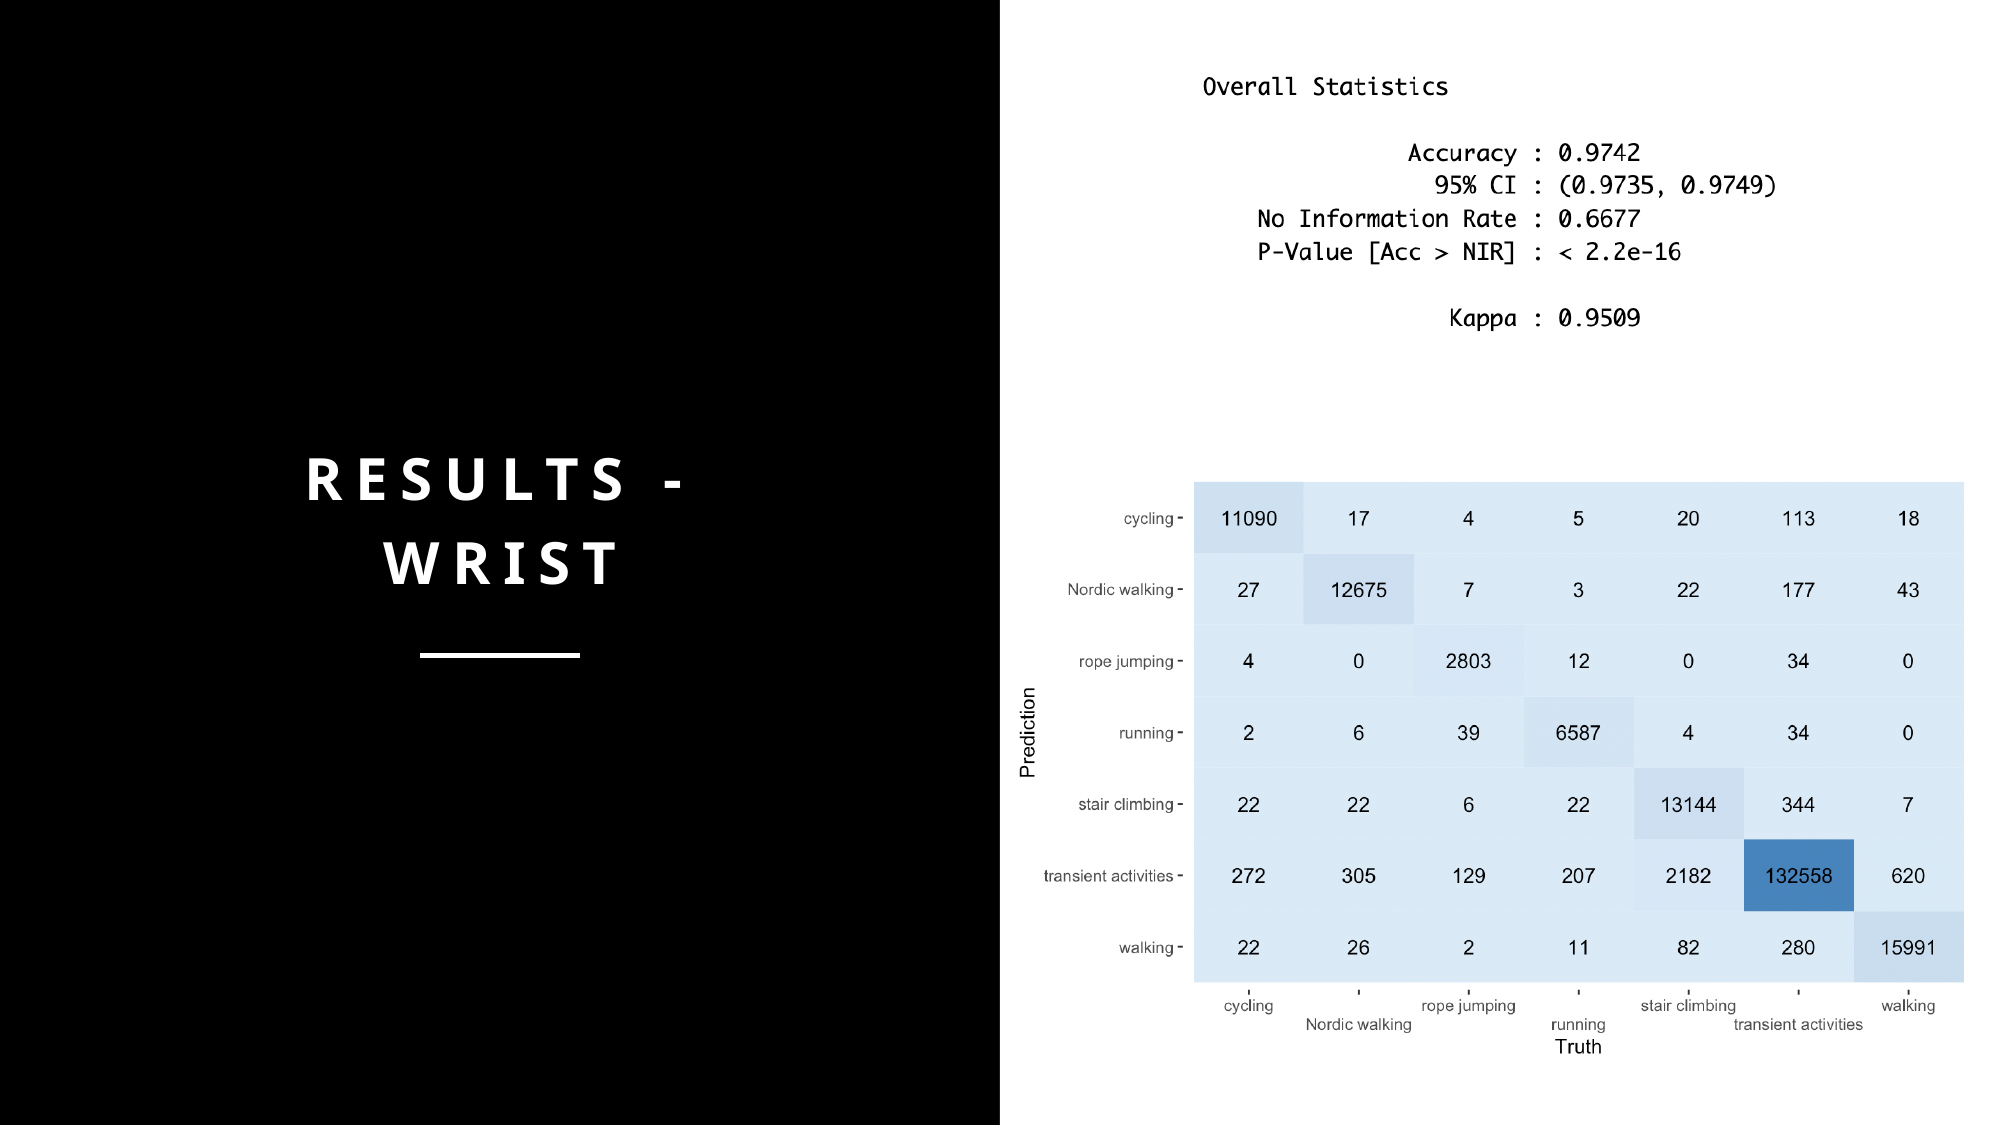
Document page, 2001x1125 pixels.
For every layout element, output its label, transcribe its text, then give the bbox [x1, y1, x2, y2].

title Results - wrist [187, 249, 813, 604]
picture [1008, 463, 1990, 1072]
text_box [999, 0, 2000, 1125]
picture [1189, 62, 1810, 362]
text_box [0, 0, 999, 1125]
